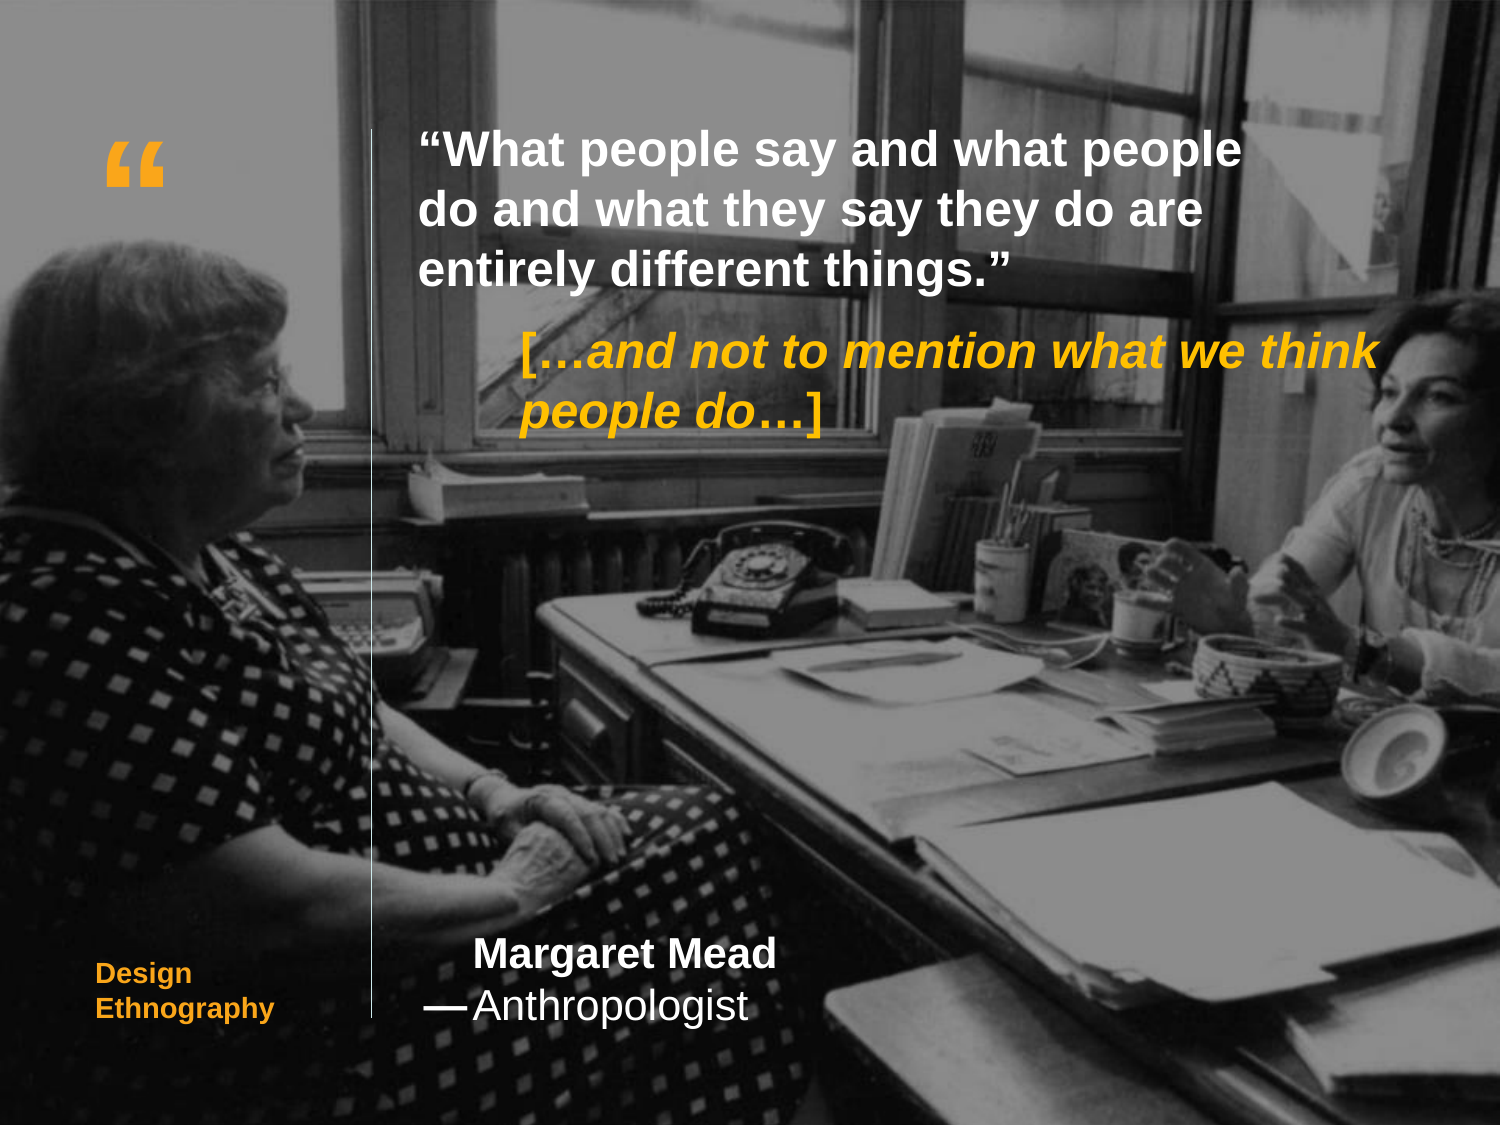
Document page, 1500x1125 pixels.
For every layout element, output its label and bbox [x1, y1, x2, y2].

text_box [408, 909, 1432, 1045]
picture [0, 0, 1500, 1125]
